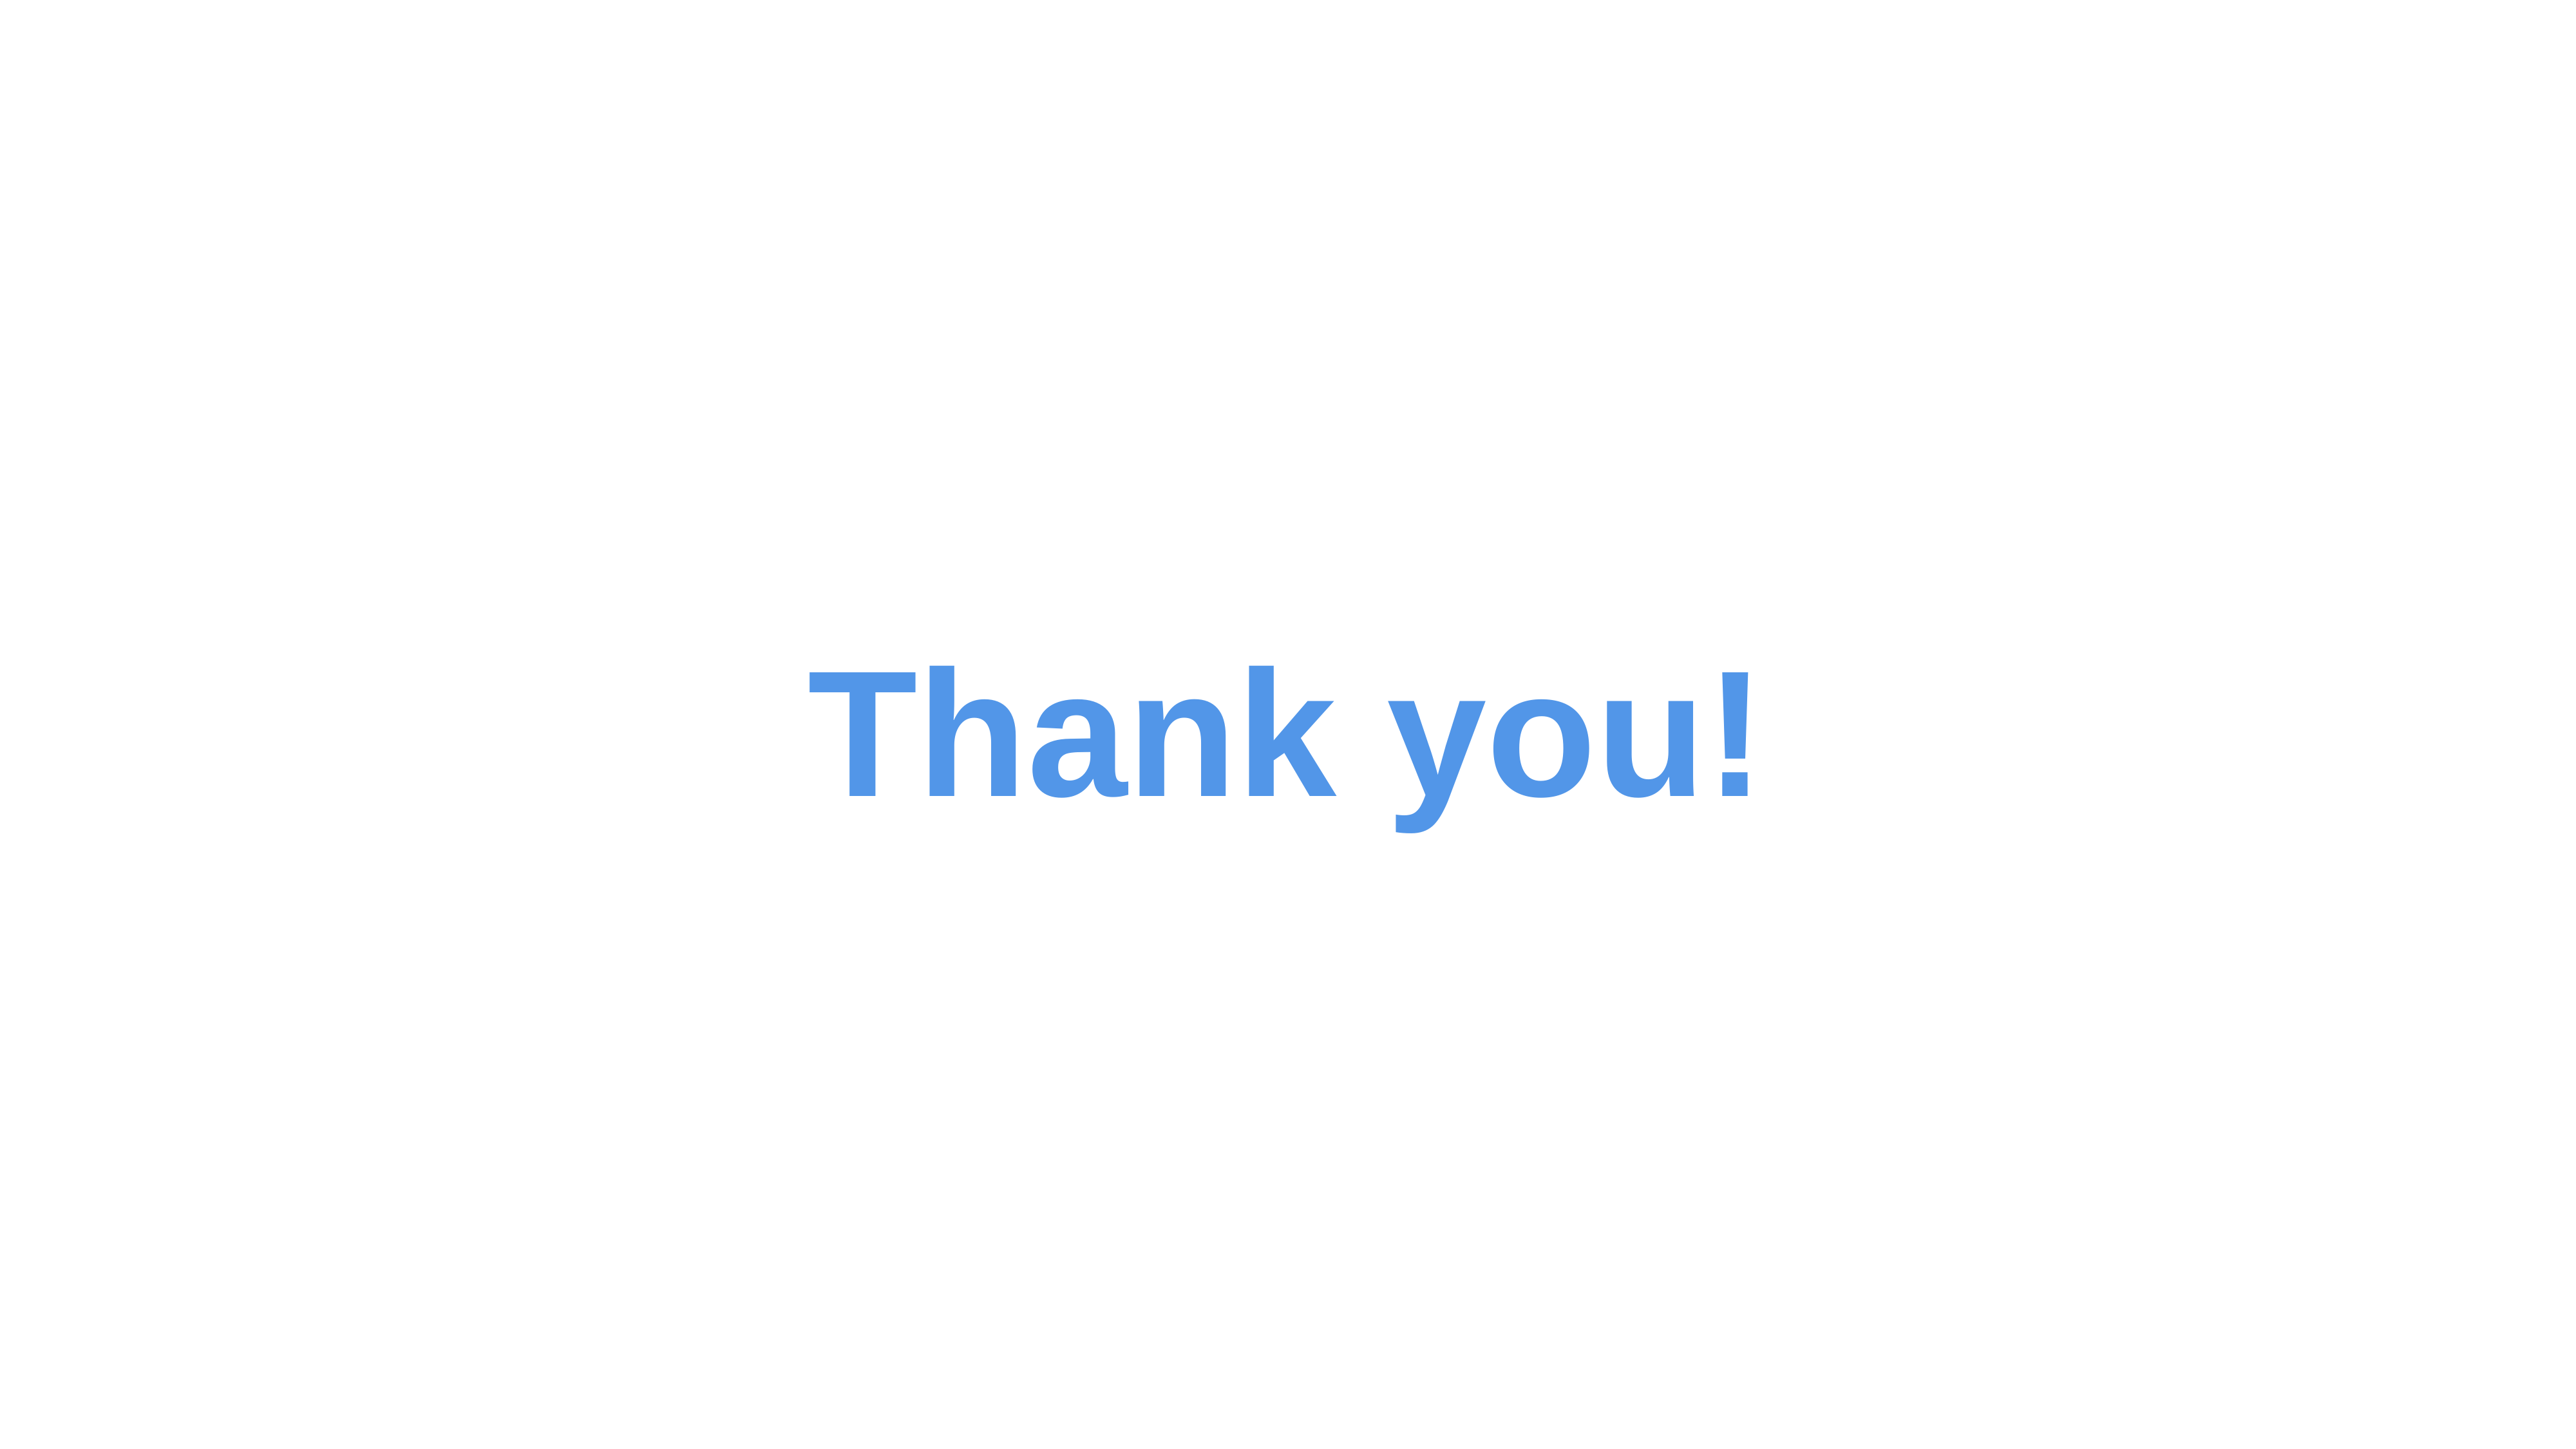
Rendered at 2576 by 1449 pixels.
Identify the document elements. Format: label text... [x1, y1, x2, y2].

list Thank you! [802, 611, 1774, 838]
